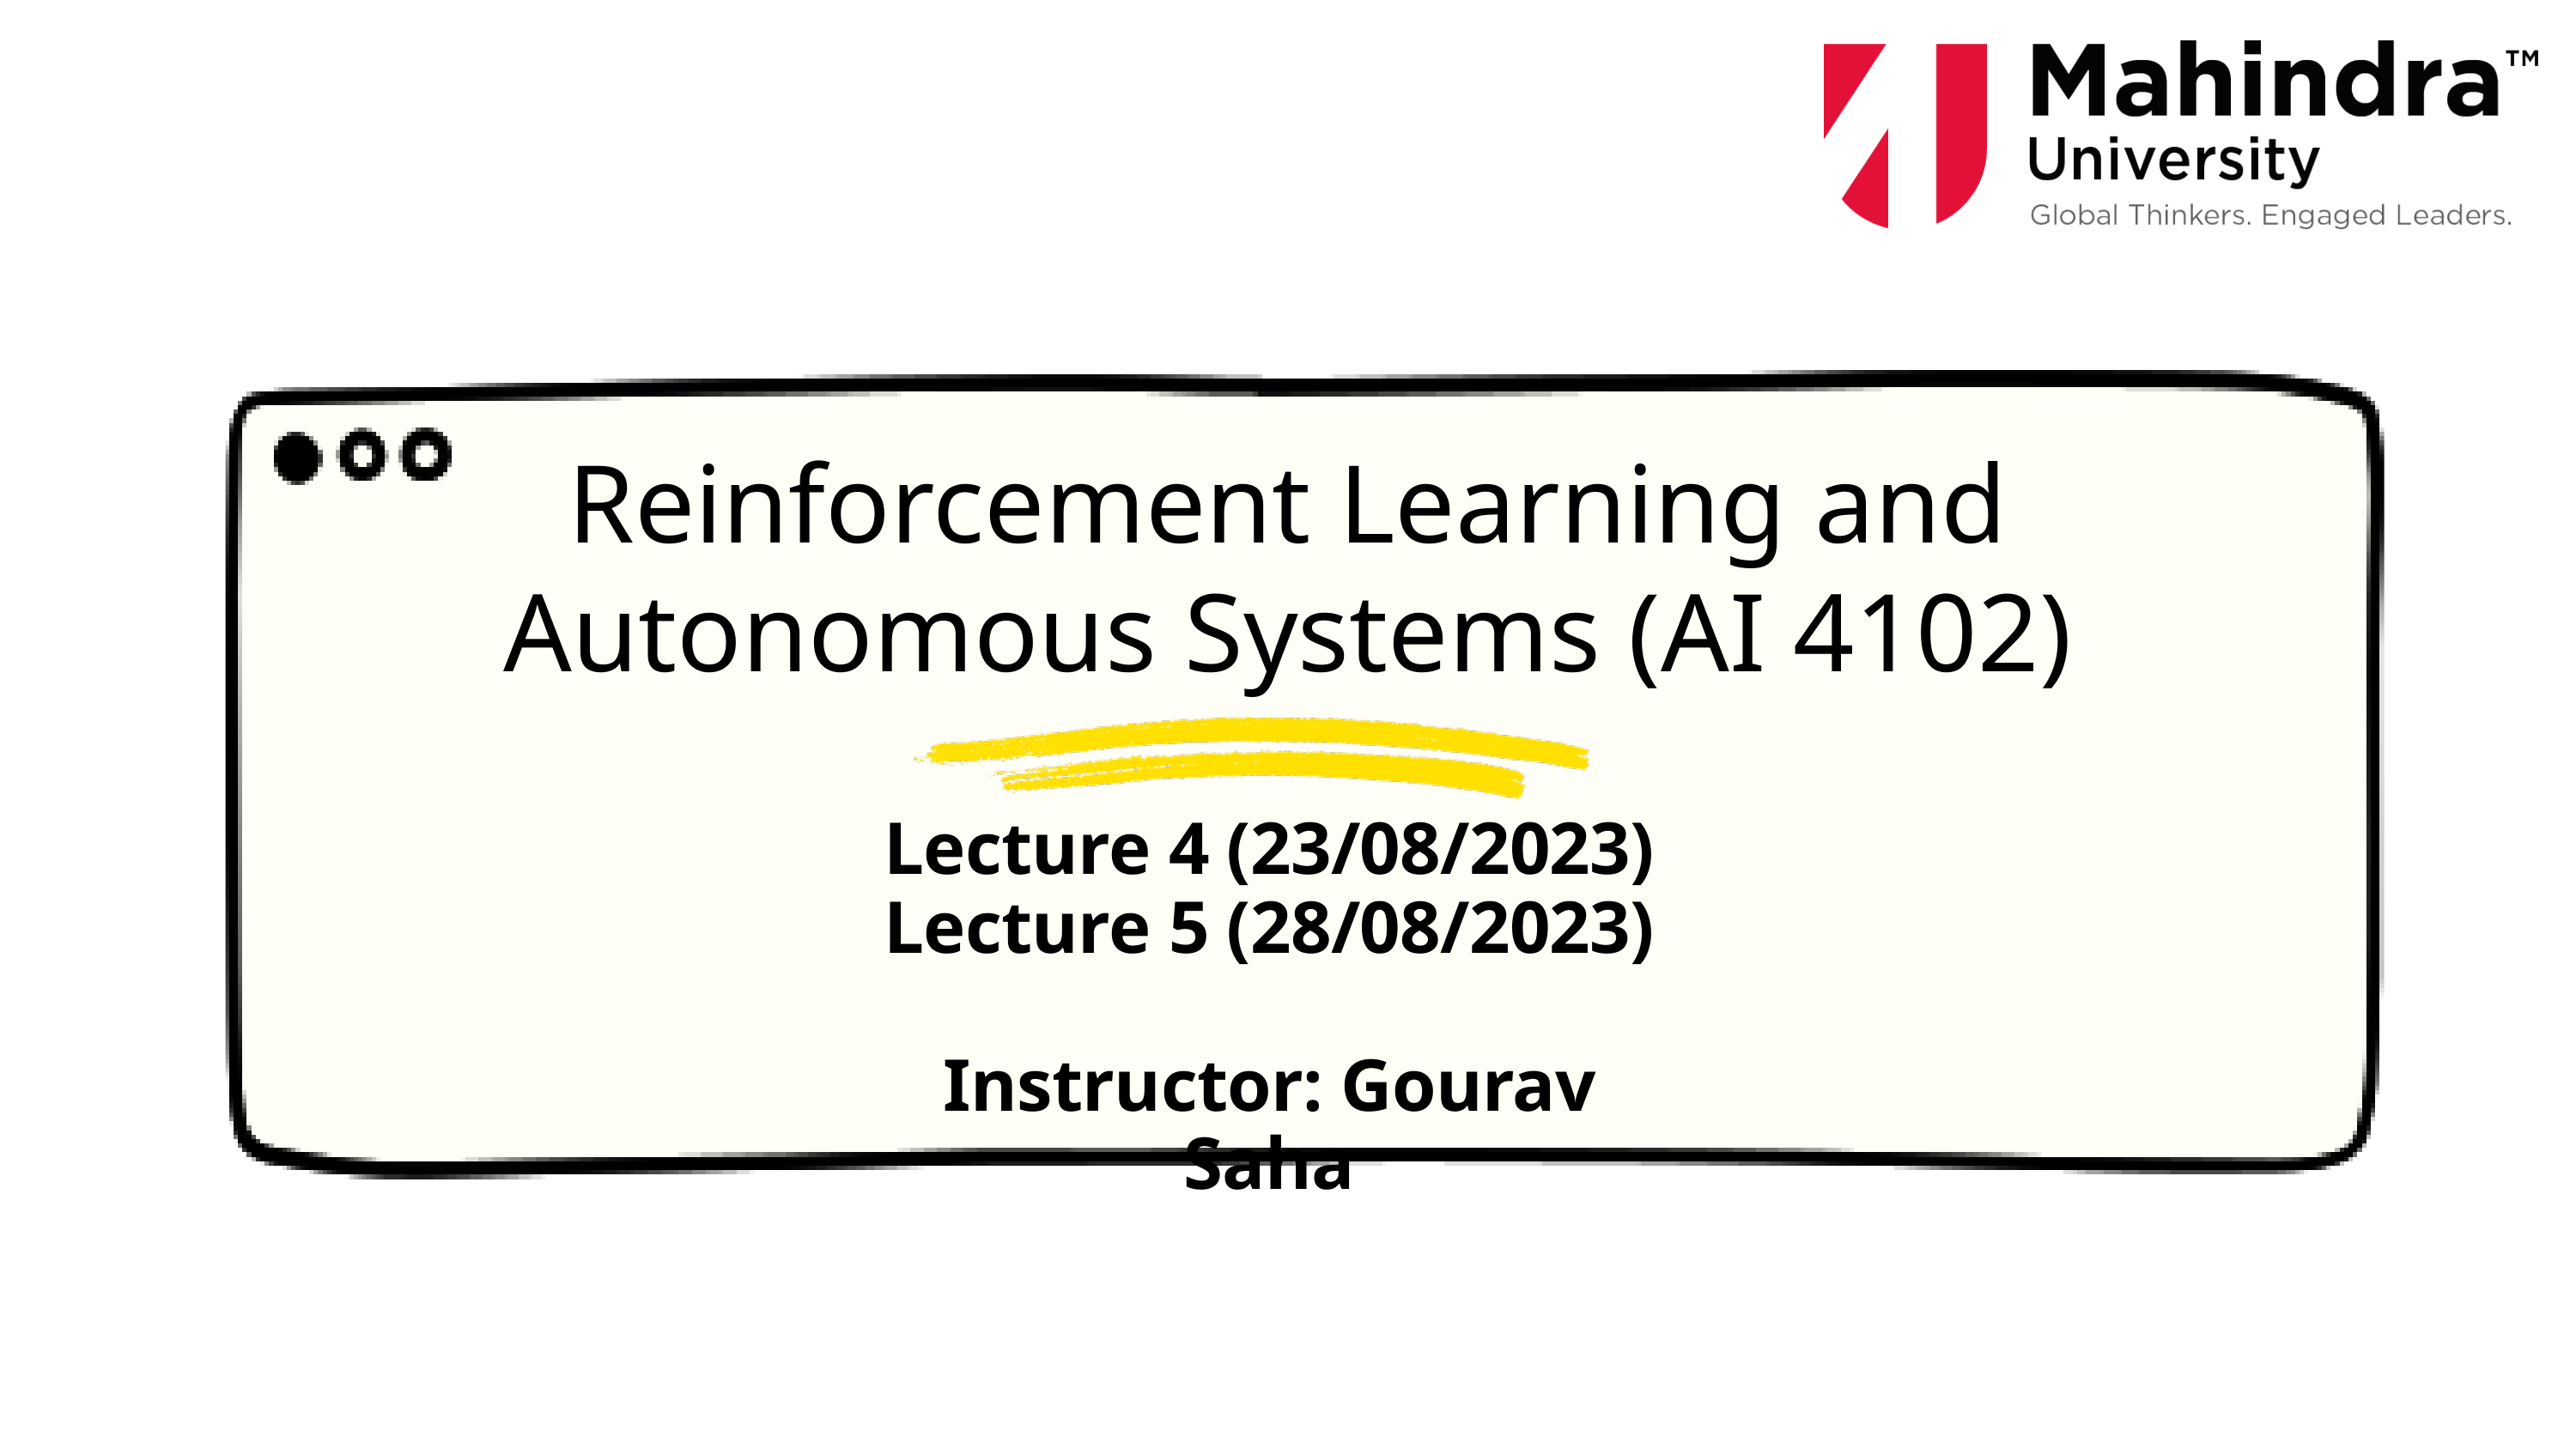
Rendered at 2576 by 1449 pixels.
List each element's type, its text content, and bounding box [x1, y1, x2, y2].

text_box [225, 370, 2385, 1179]
text_box Lecture 4 (23/08/2023) Lecture 5 (28/08/2023) Instructor: Gourav Saha [858, 809, 1680, 1204]
picture [1824, 40, 2538, 229]
text_box Reinforcement Learning and Autonomous Systems (AI 4102) [356, 429, 2219, 700]
text_box [912, 717, 1590, 799]
